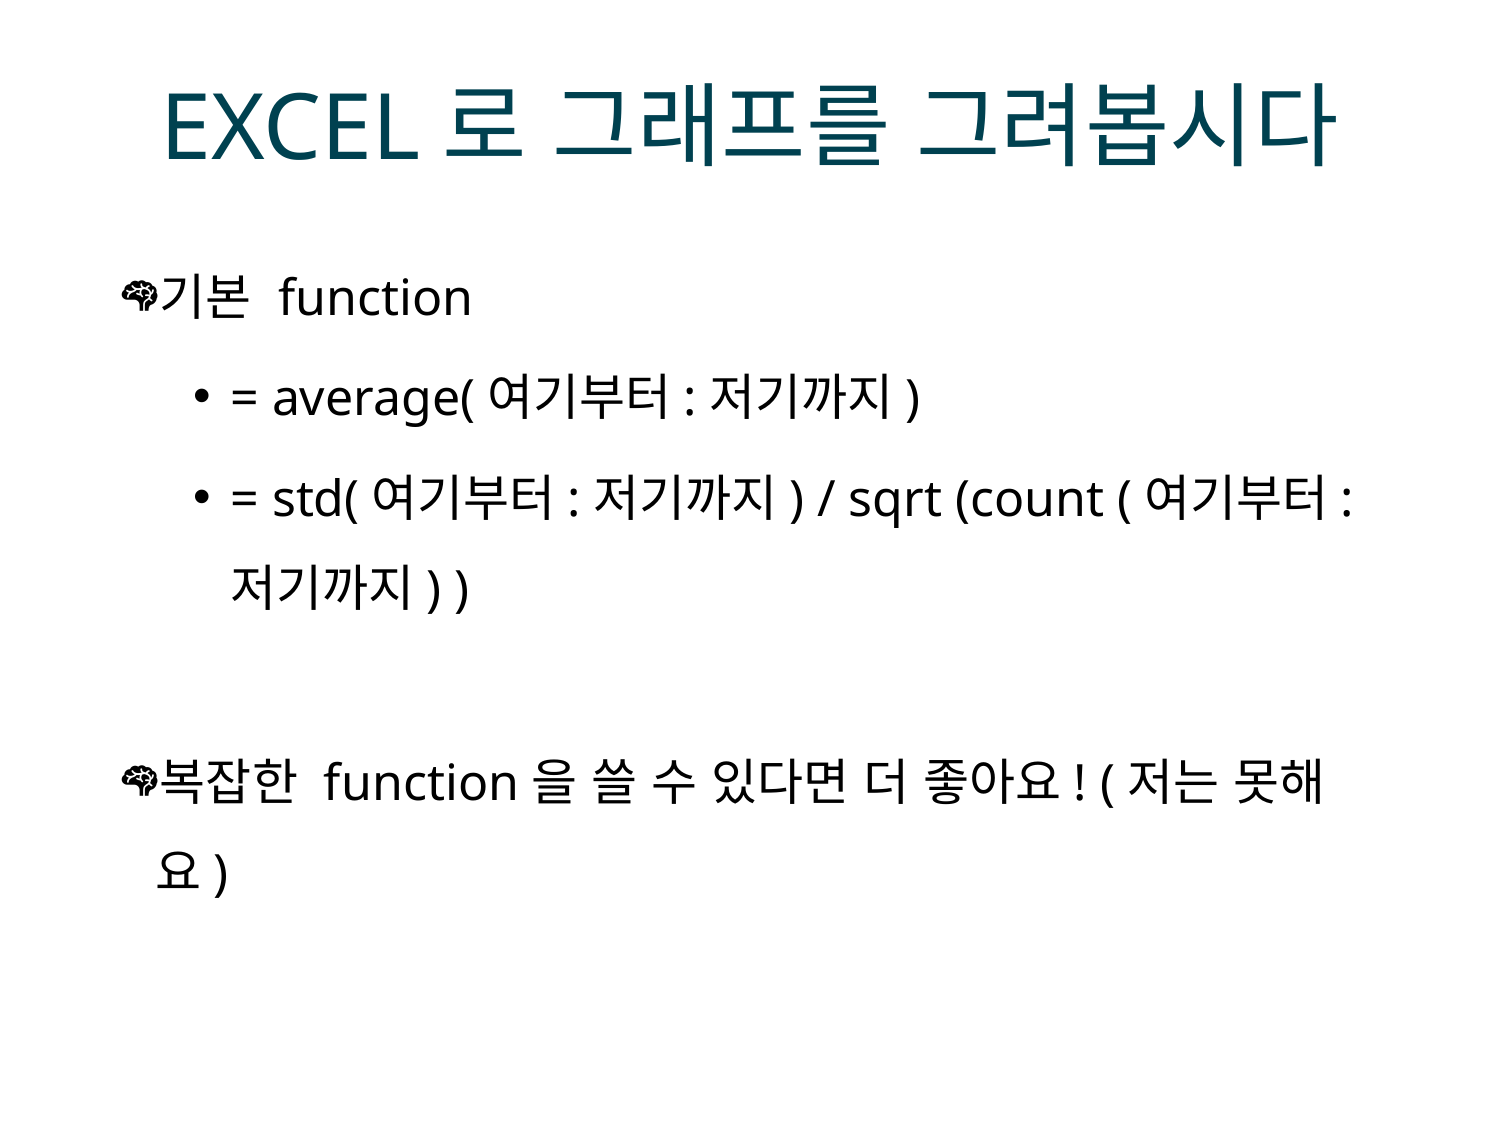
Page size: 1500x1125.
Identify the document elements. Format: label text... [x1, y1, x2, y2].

list 기본 function = average(여기부터:저기까지) = std(여기부터:저기까지) / sqrt (count (여기부터:저기까지) ) 복잡한 function을 쓸 수 있다면 더 좋아요! (저는 못해요) [103, 227, 1397, 1065]
picture [118, 274, 161, 317]
picture [118, 759, 161, 802]
title EXCEL로 그래프를 그려봅시다 [103, 59, 1397, 200]
